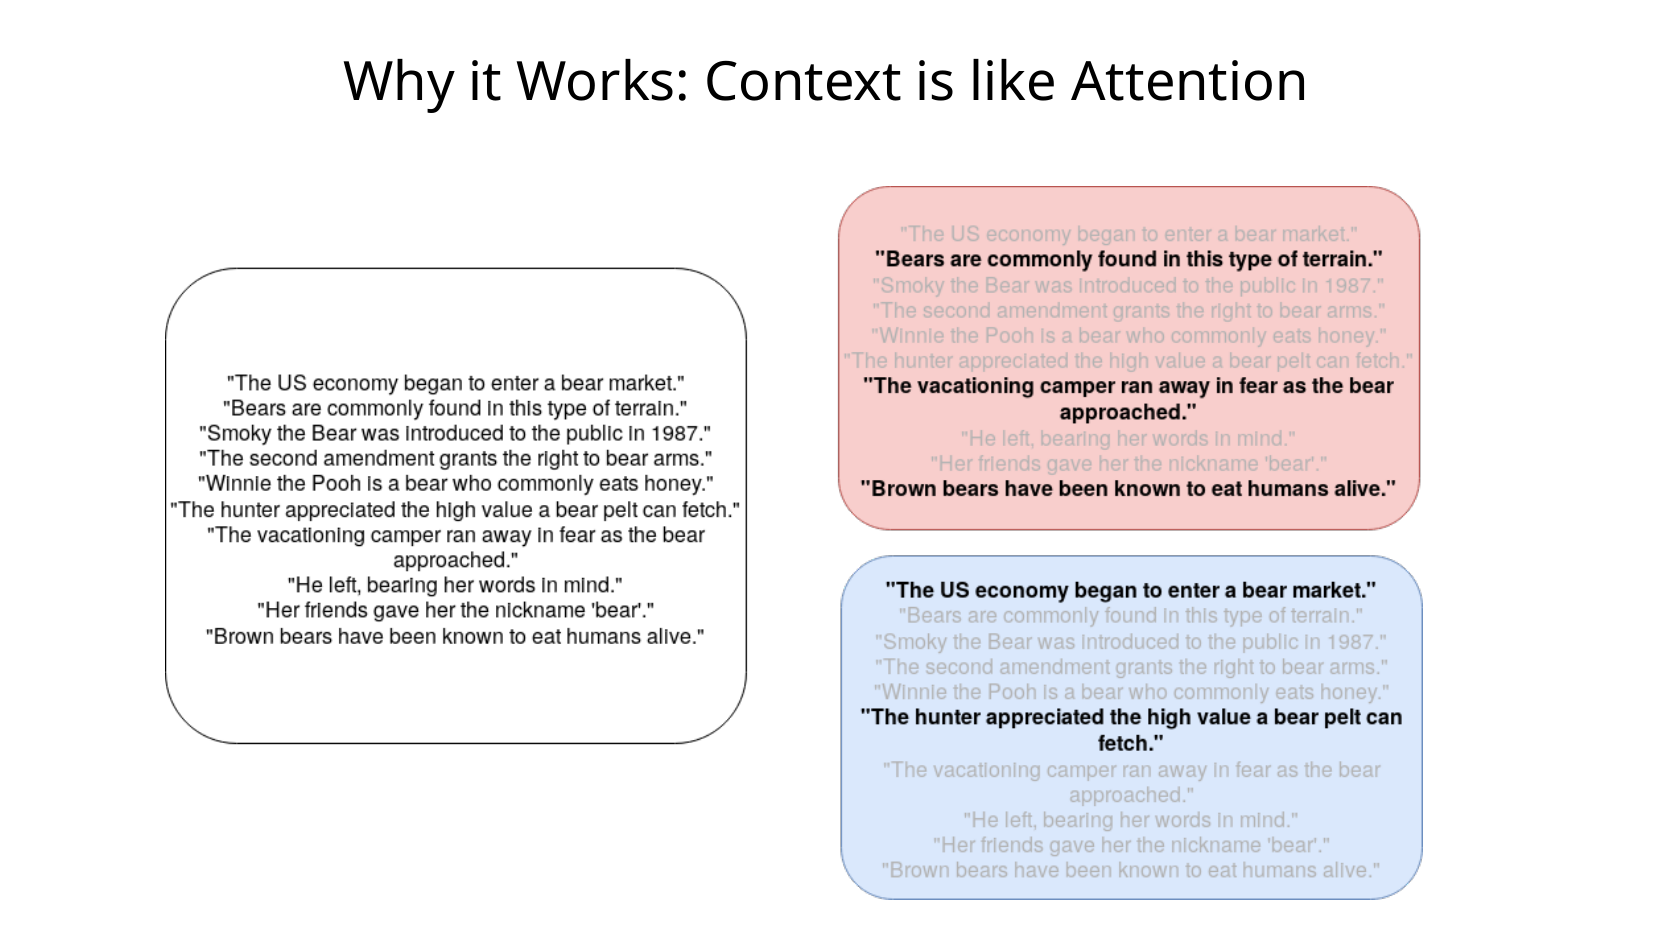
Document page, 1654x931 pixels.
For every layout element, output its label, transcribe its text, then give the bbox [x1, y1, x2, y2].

text_box Why it Works: Context is like Attention [82, 46, 1571, 112]
picture [164, 185, 1423, 901]
